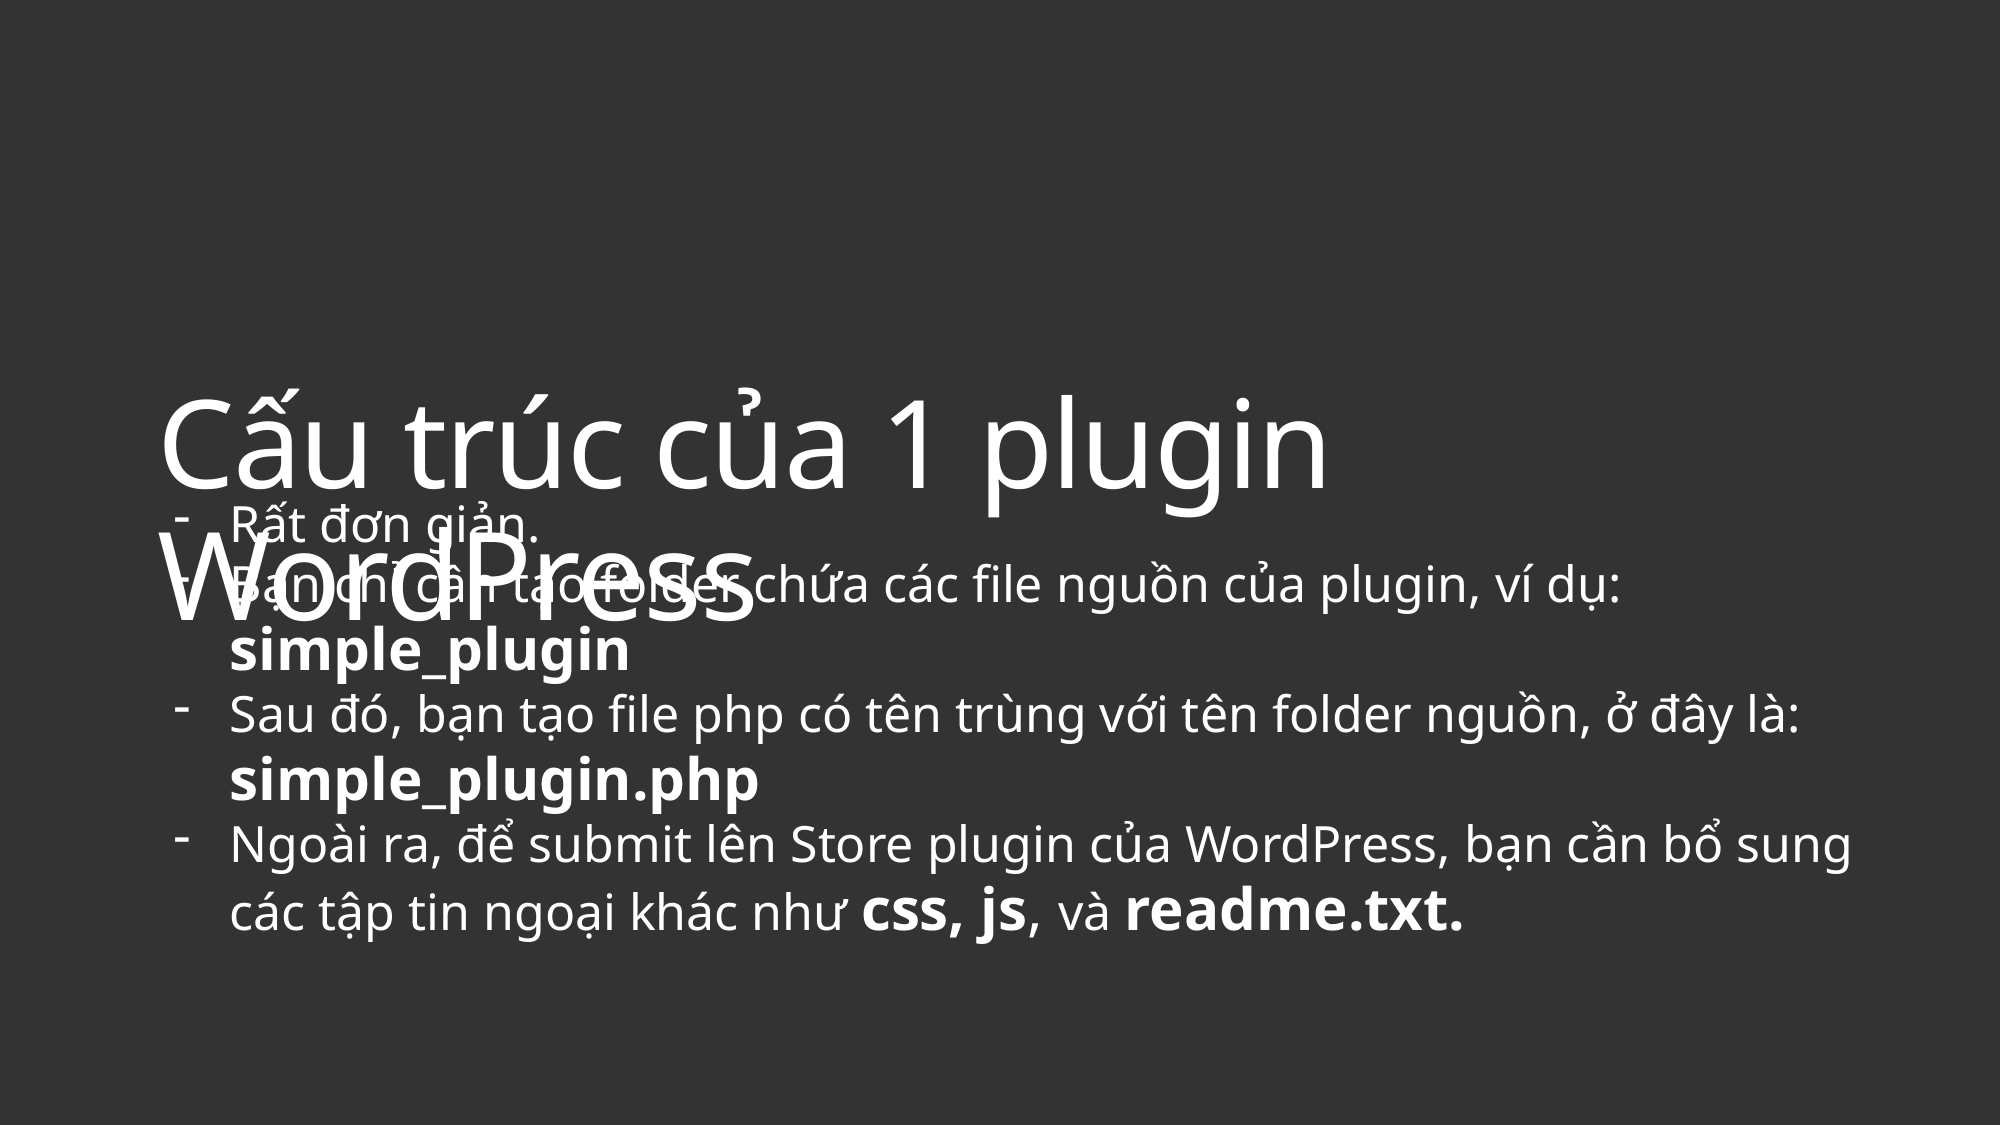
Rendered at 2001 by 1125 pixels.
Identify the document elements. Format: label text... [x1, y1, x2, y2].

text_box Rất đơn giản. Bạn chỉ cần tạo folder chứa các file nguồn của plugin, ví dụ: simple_plugin Sau đó, bạn tạo file php có tên trùng với tên folder nguồn, ở đây là: simple_plugin.php Ngoài ra, để submit lên Store plugin của WordPress, bạn cần bổ sung các tập tin ngoại khác như css, js, và readme.txt. [158, 484, 1875, 950]
title Cấu trúc của 1 plugin WordPress [133, 367, 1956, 531]
